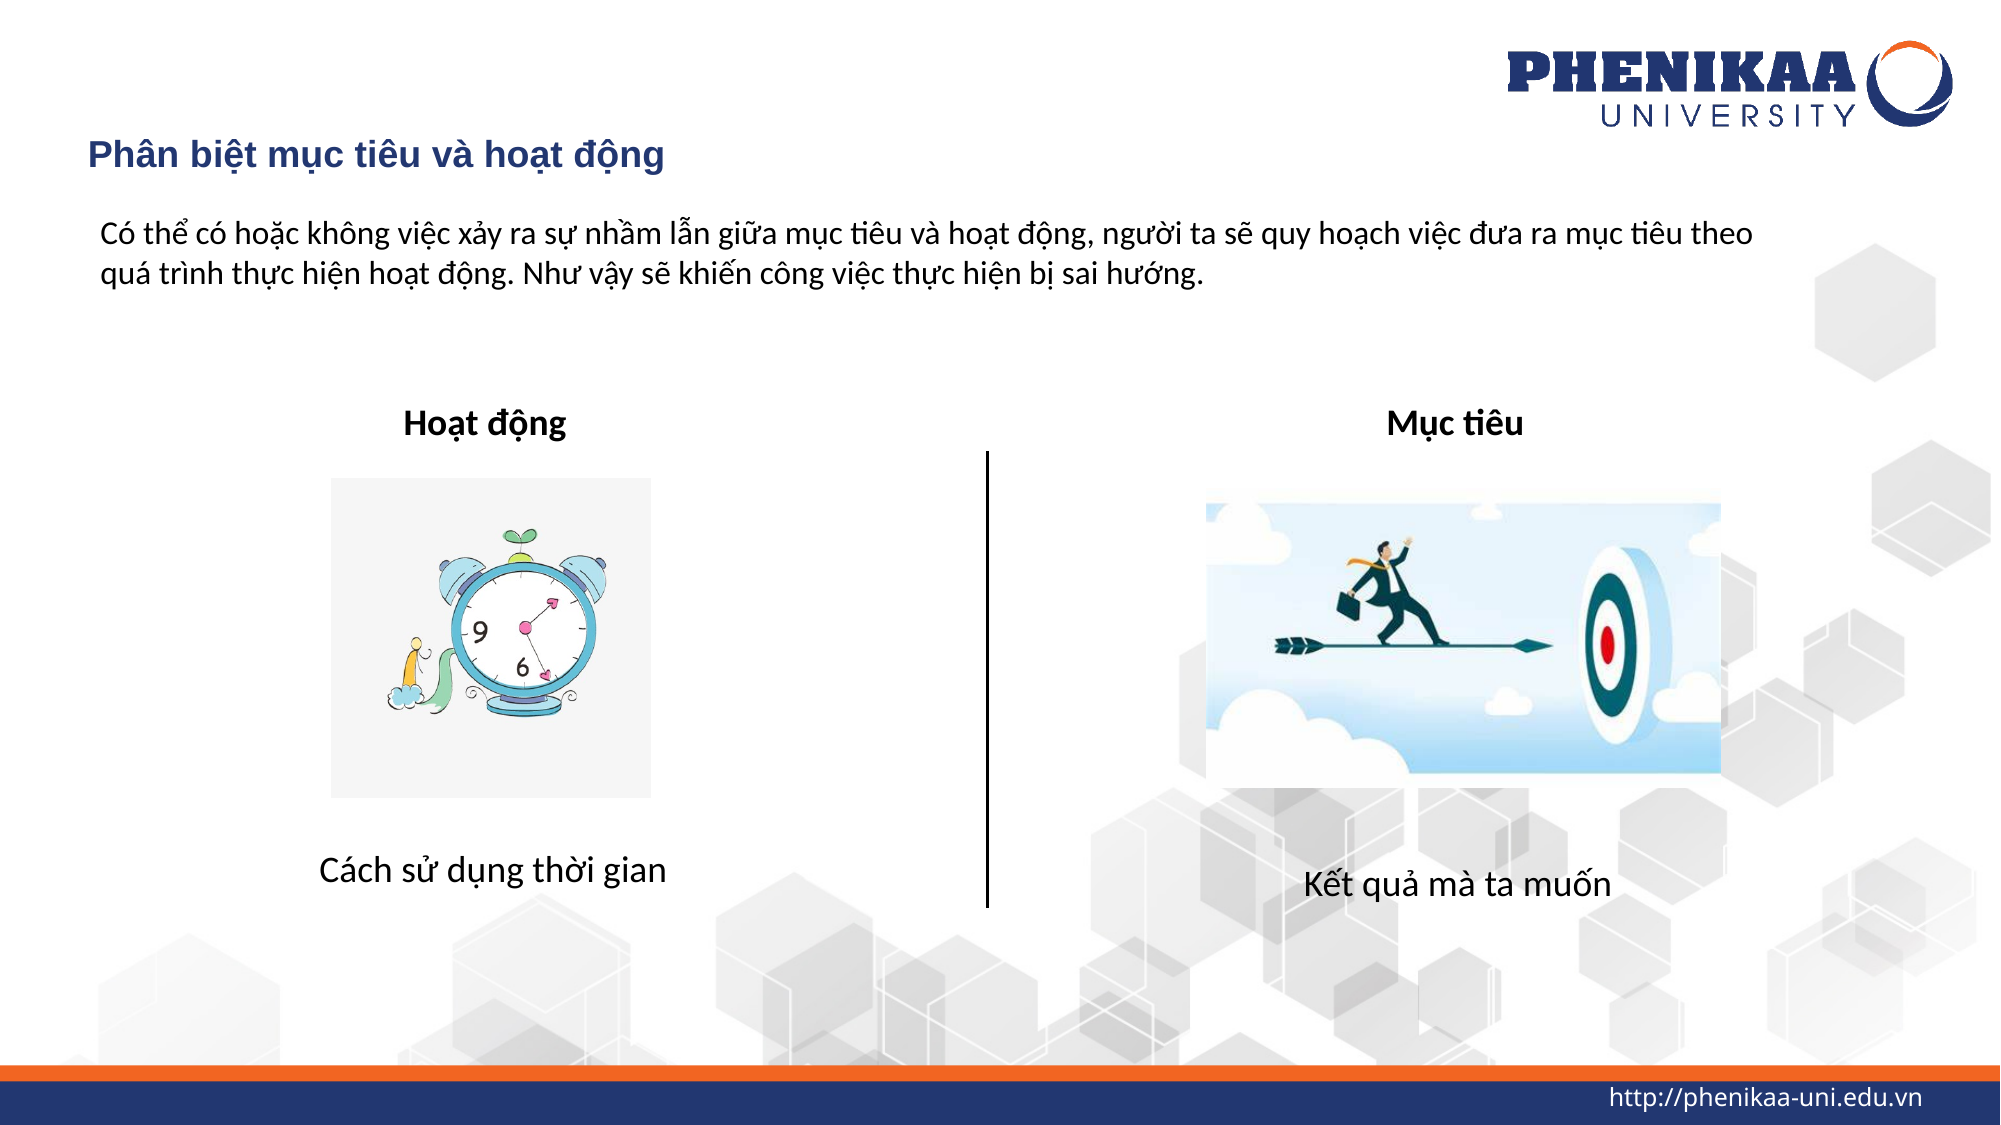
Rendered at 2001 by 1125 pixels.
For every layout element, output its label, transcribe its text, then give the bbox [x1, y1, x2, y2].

text_box Cách sử dụng thời gian [304, 837, 870, 897]
text_box Có thể có hoặc không việc xảy ra sự nhầm lẫn giữa mục tiêu và hoạt động, người ta sẽ quy hoạch việc đưa ra mục tiêu theo quá trình thực hiện hoạt động. Như vậy sẽ khiến công việc thực hiện bị sai hướng. [85, 203, 1825, 299]
text_box Mục tiêu [1371, 390, 1721, 451]
picture [0, 0, 2000, 1065]
text_box Hoạt động [388, 390, 1058, 451]
title Phân biệt mục tiêu và hoạt động [73, 127, 1396, 219]
text_box Kết quả mà ta muốn [1289, 851, 1803, 911]
